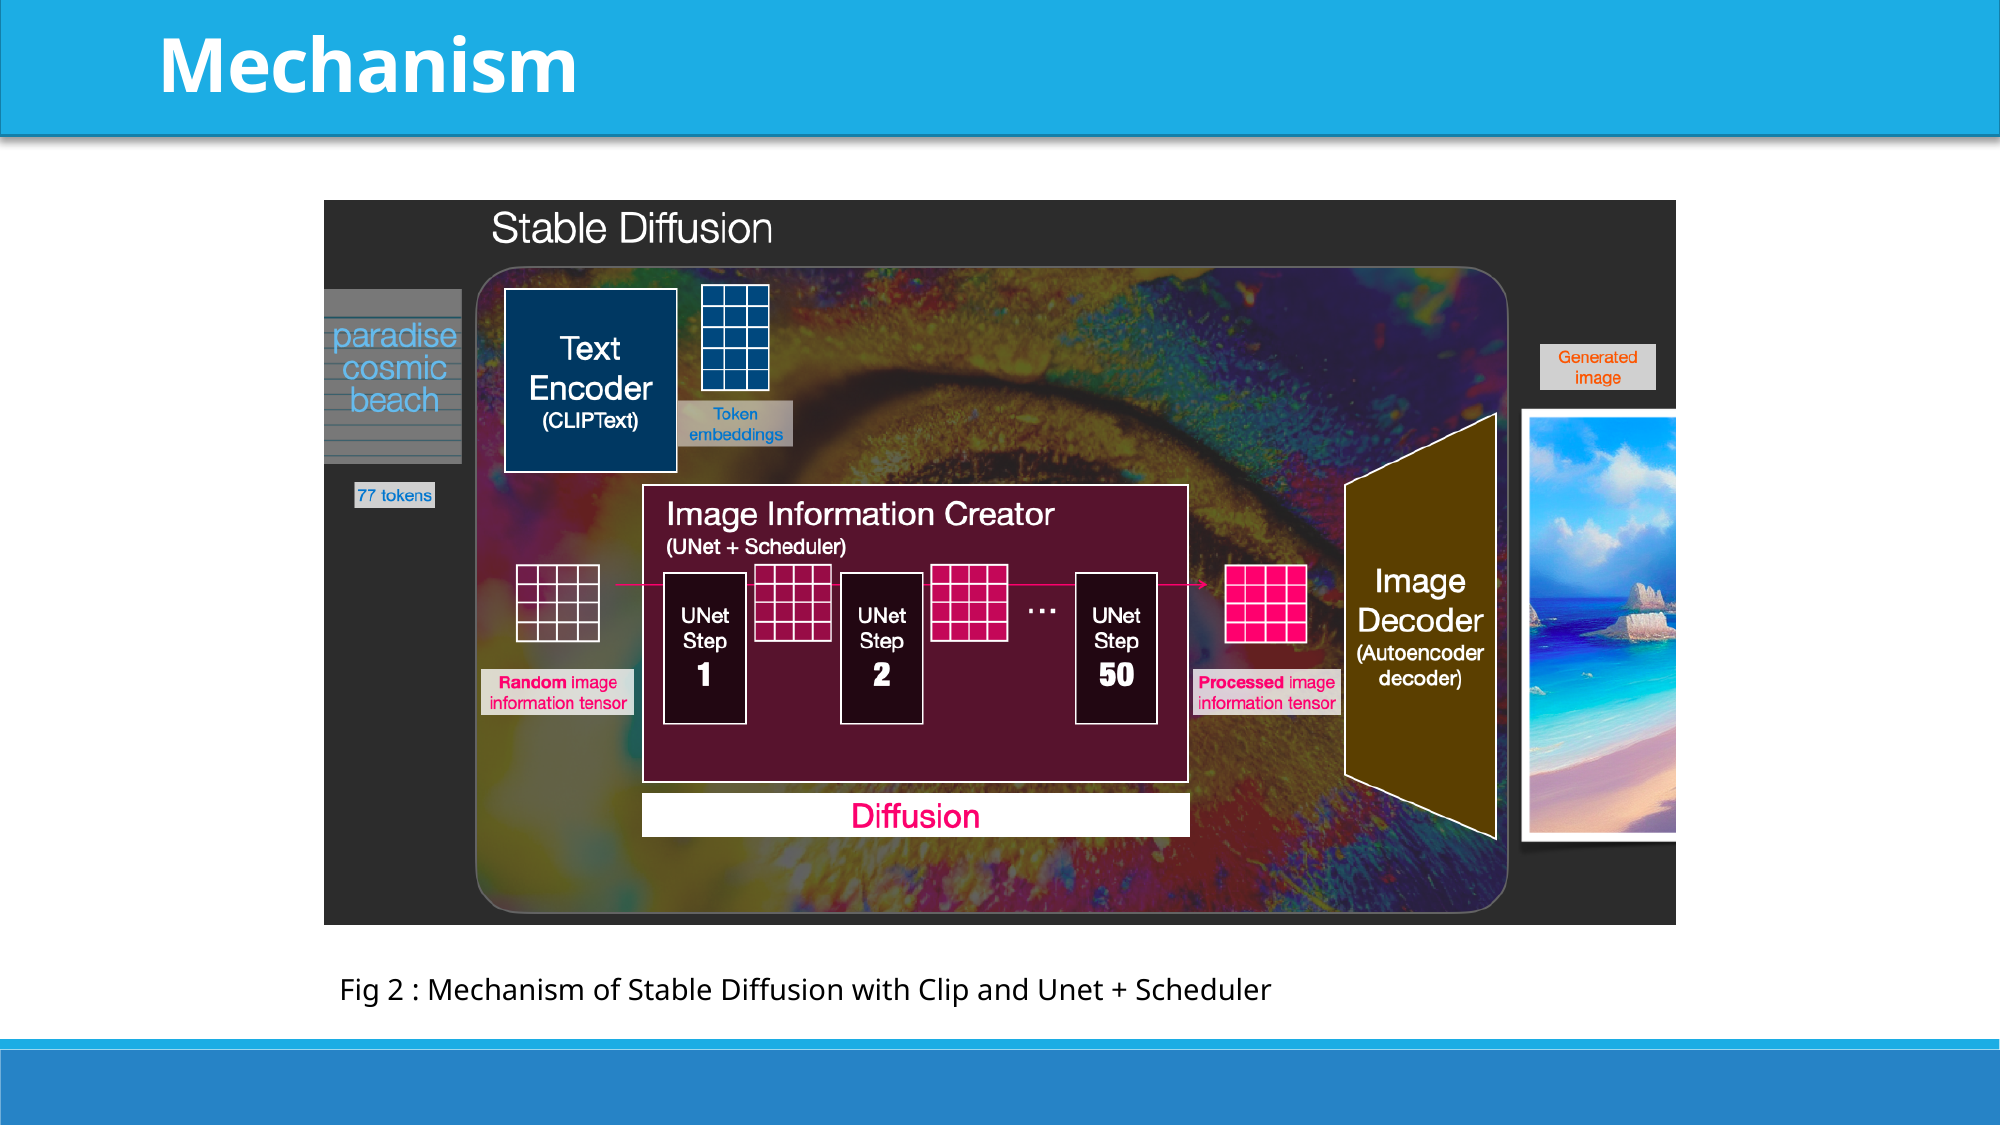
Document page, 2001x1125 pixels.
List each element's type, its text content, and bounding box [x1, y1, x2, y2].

text_box Fig 2 : Mechanism of Stable Diffusion with Clip and Unet + Scheduler [324, 964, 1334, 1014]
text_box Mechanism [142, 23, 657, 124]
text_box [0, 0, 2000, 137]
picture [323, 199, 1676, 926]
